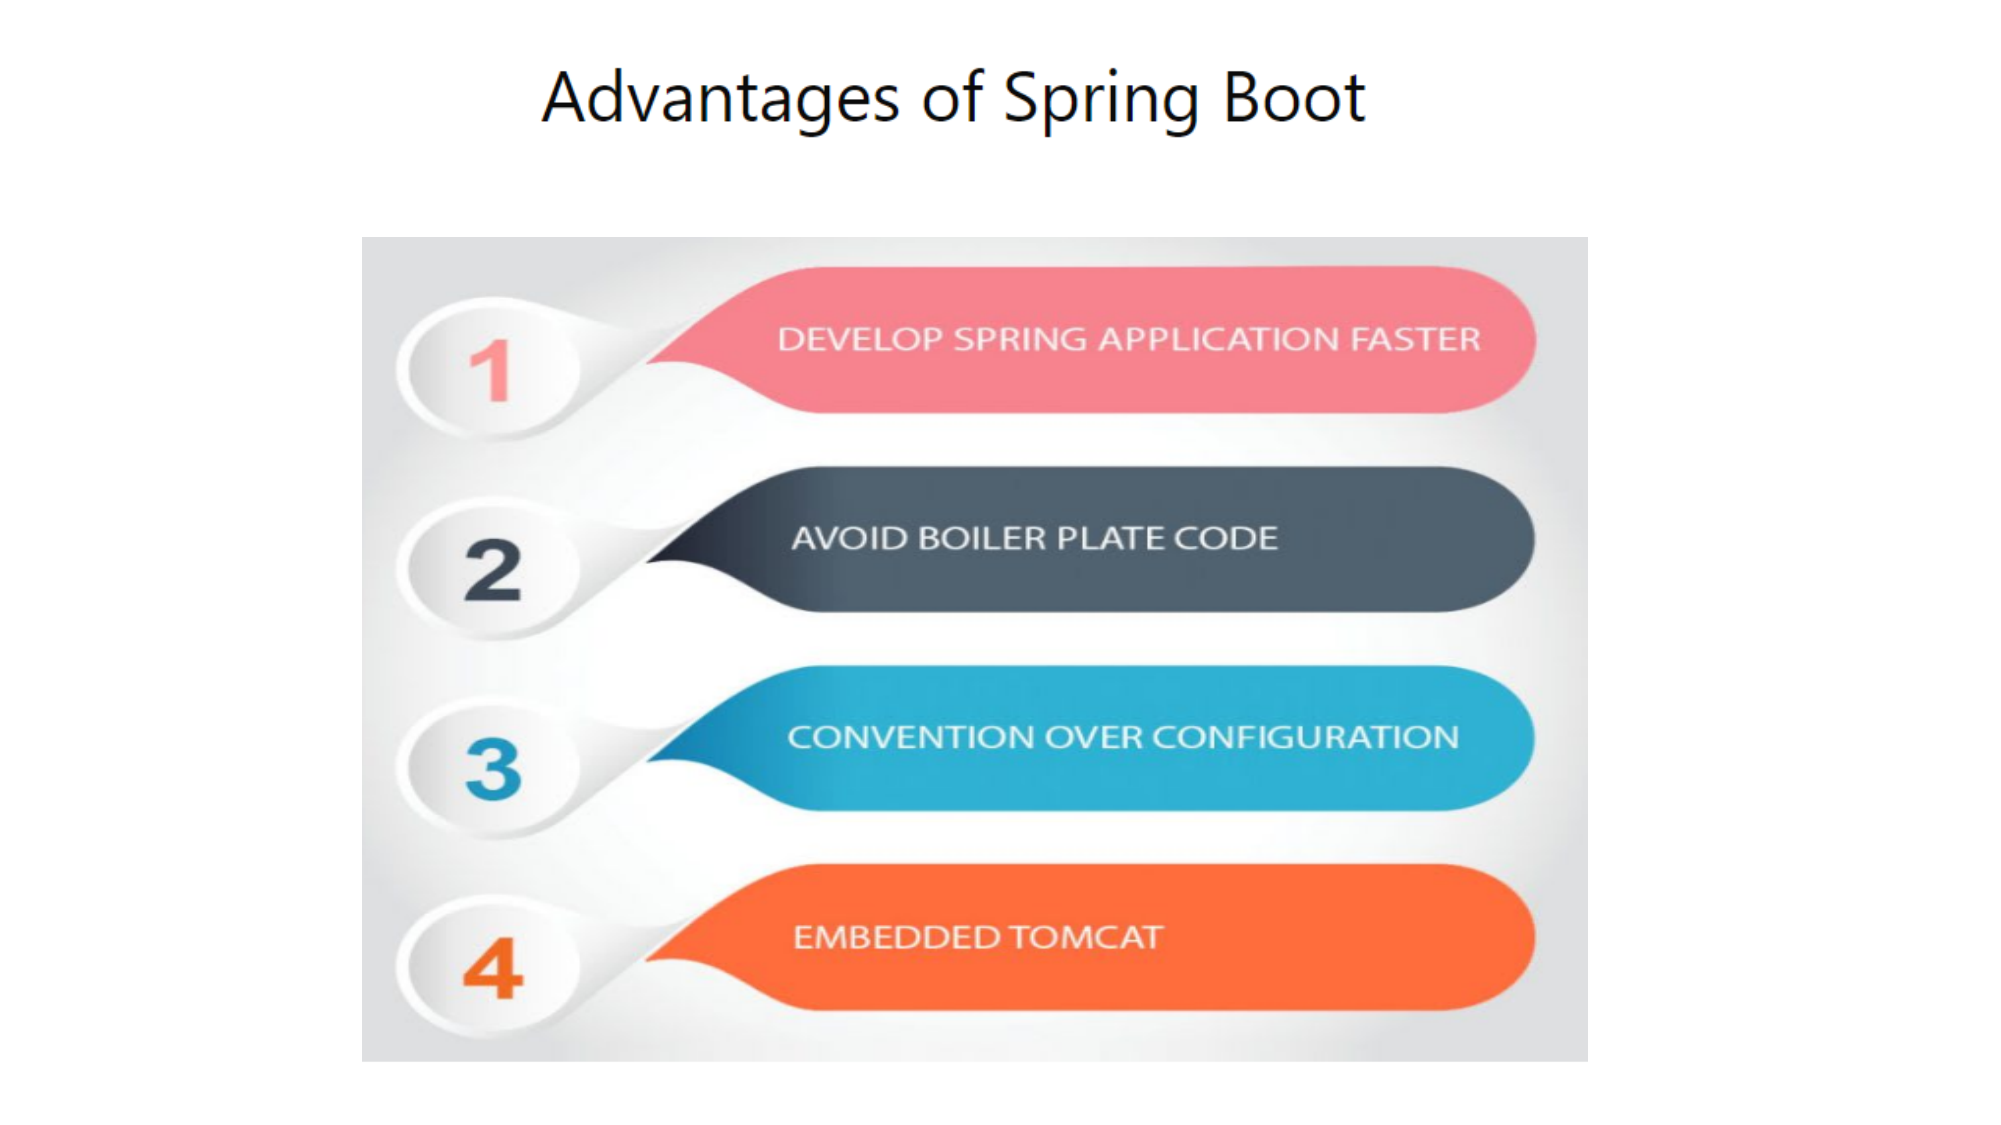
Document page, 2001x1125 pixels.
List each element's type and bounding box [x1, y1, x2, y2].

picture [520, 37, 1430, 165]
picture [362, 237, 1588, 1078]
